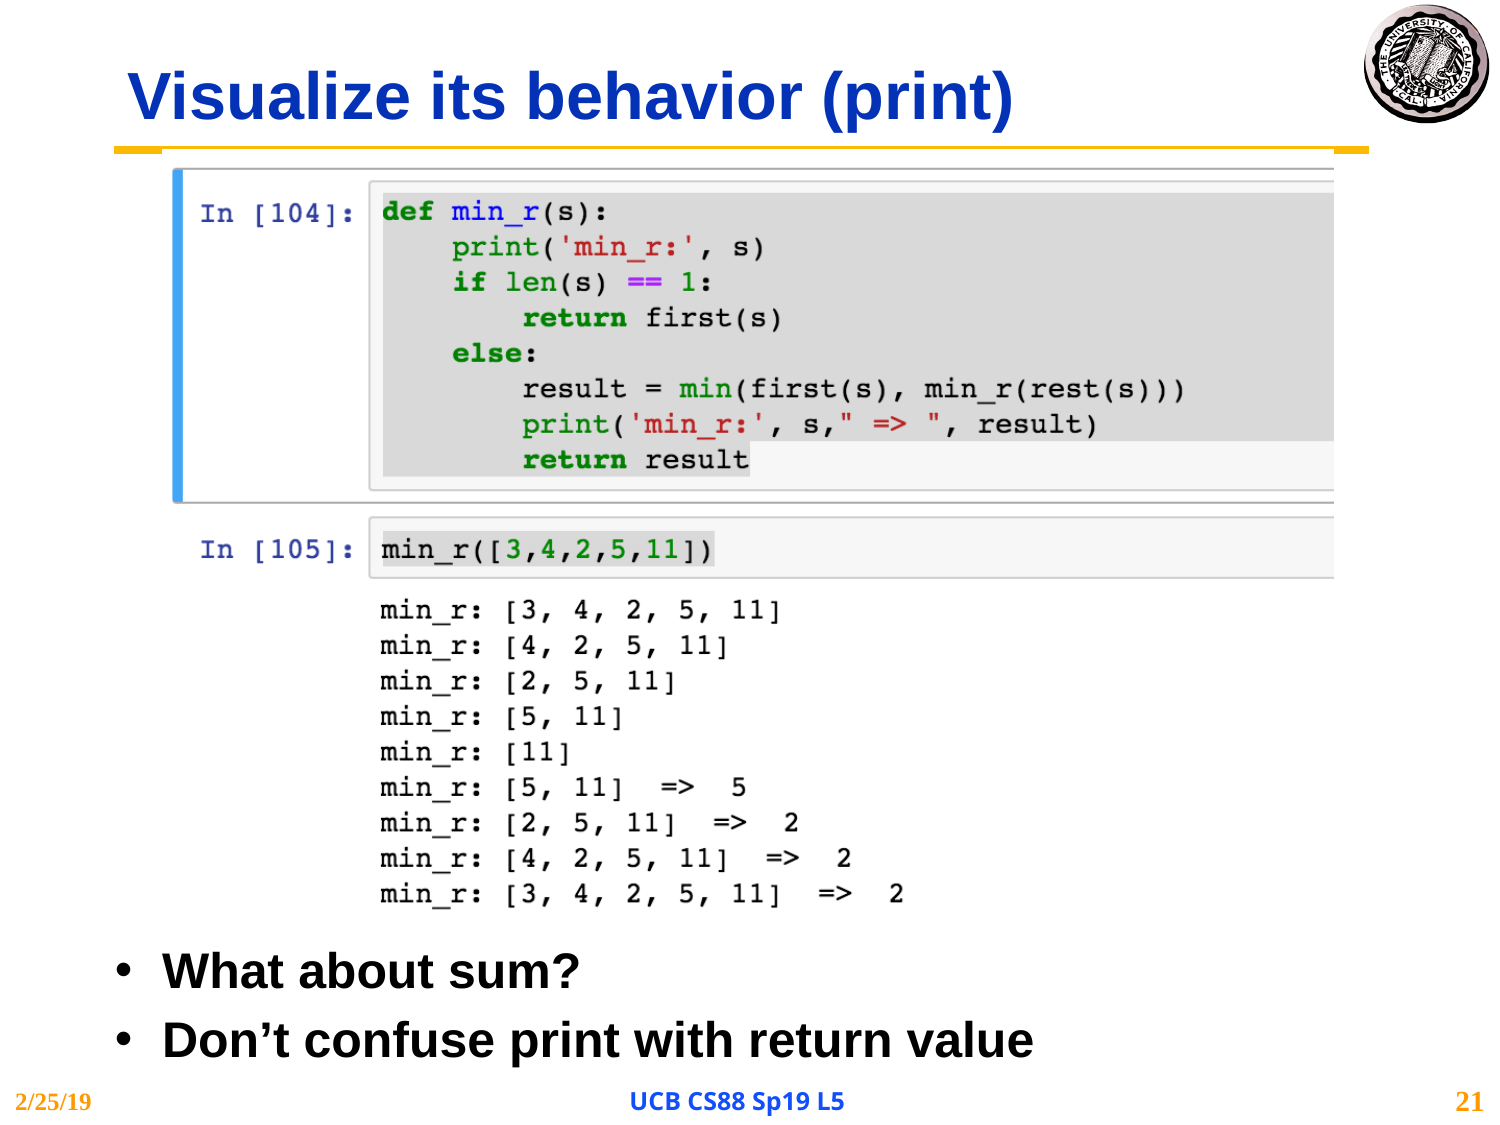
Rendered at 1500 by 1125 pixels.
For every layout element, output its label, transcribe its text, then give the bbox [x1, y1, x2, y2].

picture [162, 149, 1334, 917]
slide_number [0, 1074, 250, 1125]
footer UCB CS88 Sp19 L5 [500, 1074, 975, 1125]
slide_number 21 [1412, 1074, 1500, 1125]
picture [1350, 0, 1500, 127]
title Visualize its behavior (print) [112, 37, 1375, 159]
list What about sum? Don’t confuse print with return value [99, 937, 1350, 1038]
